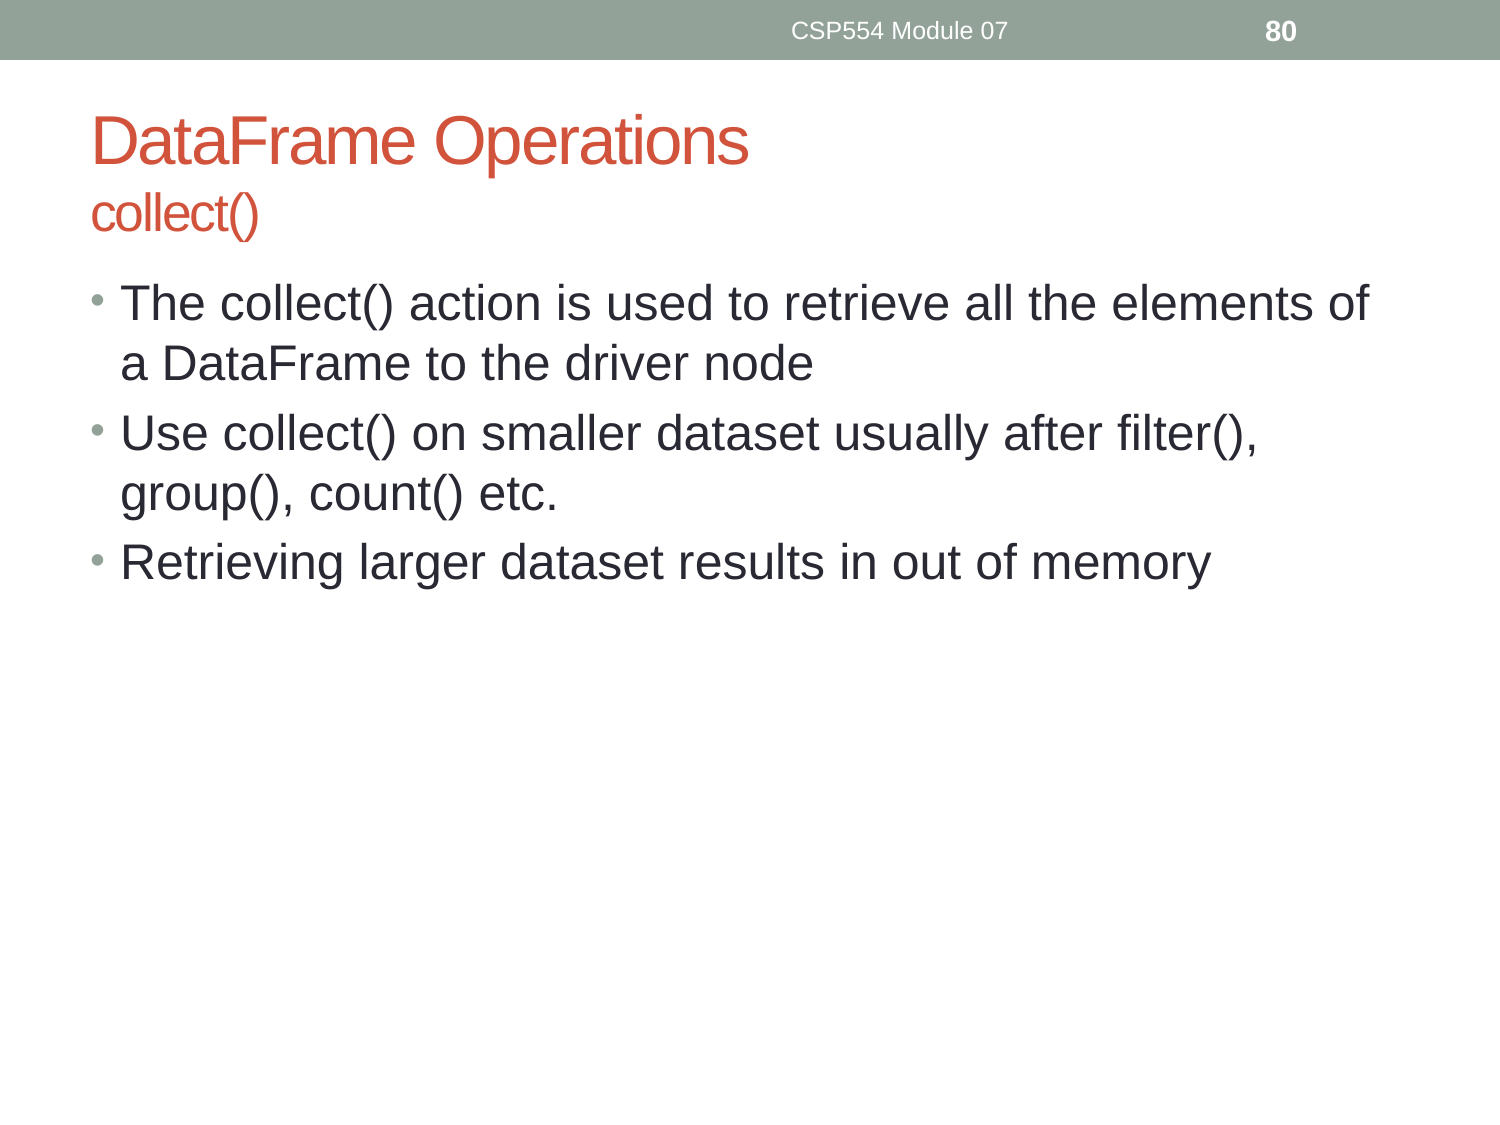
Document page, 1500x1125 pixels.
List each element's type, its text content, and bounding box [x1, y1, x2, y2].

list The collect() action is used to retrieve all the elements of a DataFrame to the driver node Use collect() on smaller dataset usually after filter(), group(), count() etc. Retrieving larger dataset results in out of memory [75, 262, 1425, 1063]
footer CSP554 Module 07 [562, 3, 1238, 57]
title DataFrame Operations collect() [75, 87, 1425, 250]
slide_number 80 [1250, 3, 1425, 57]
